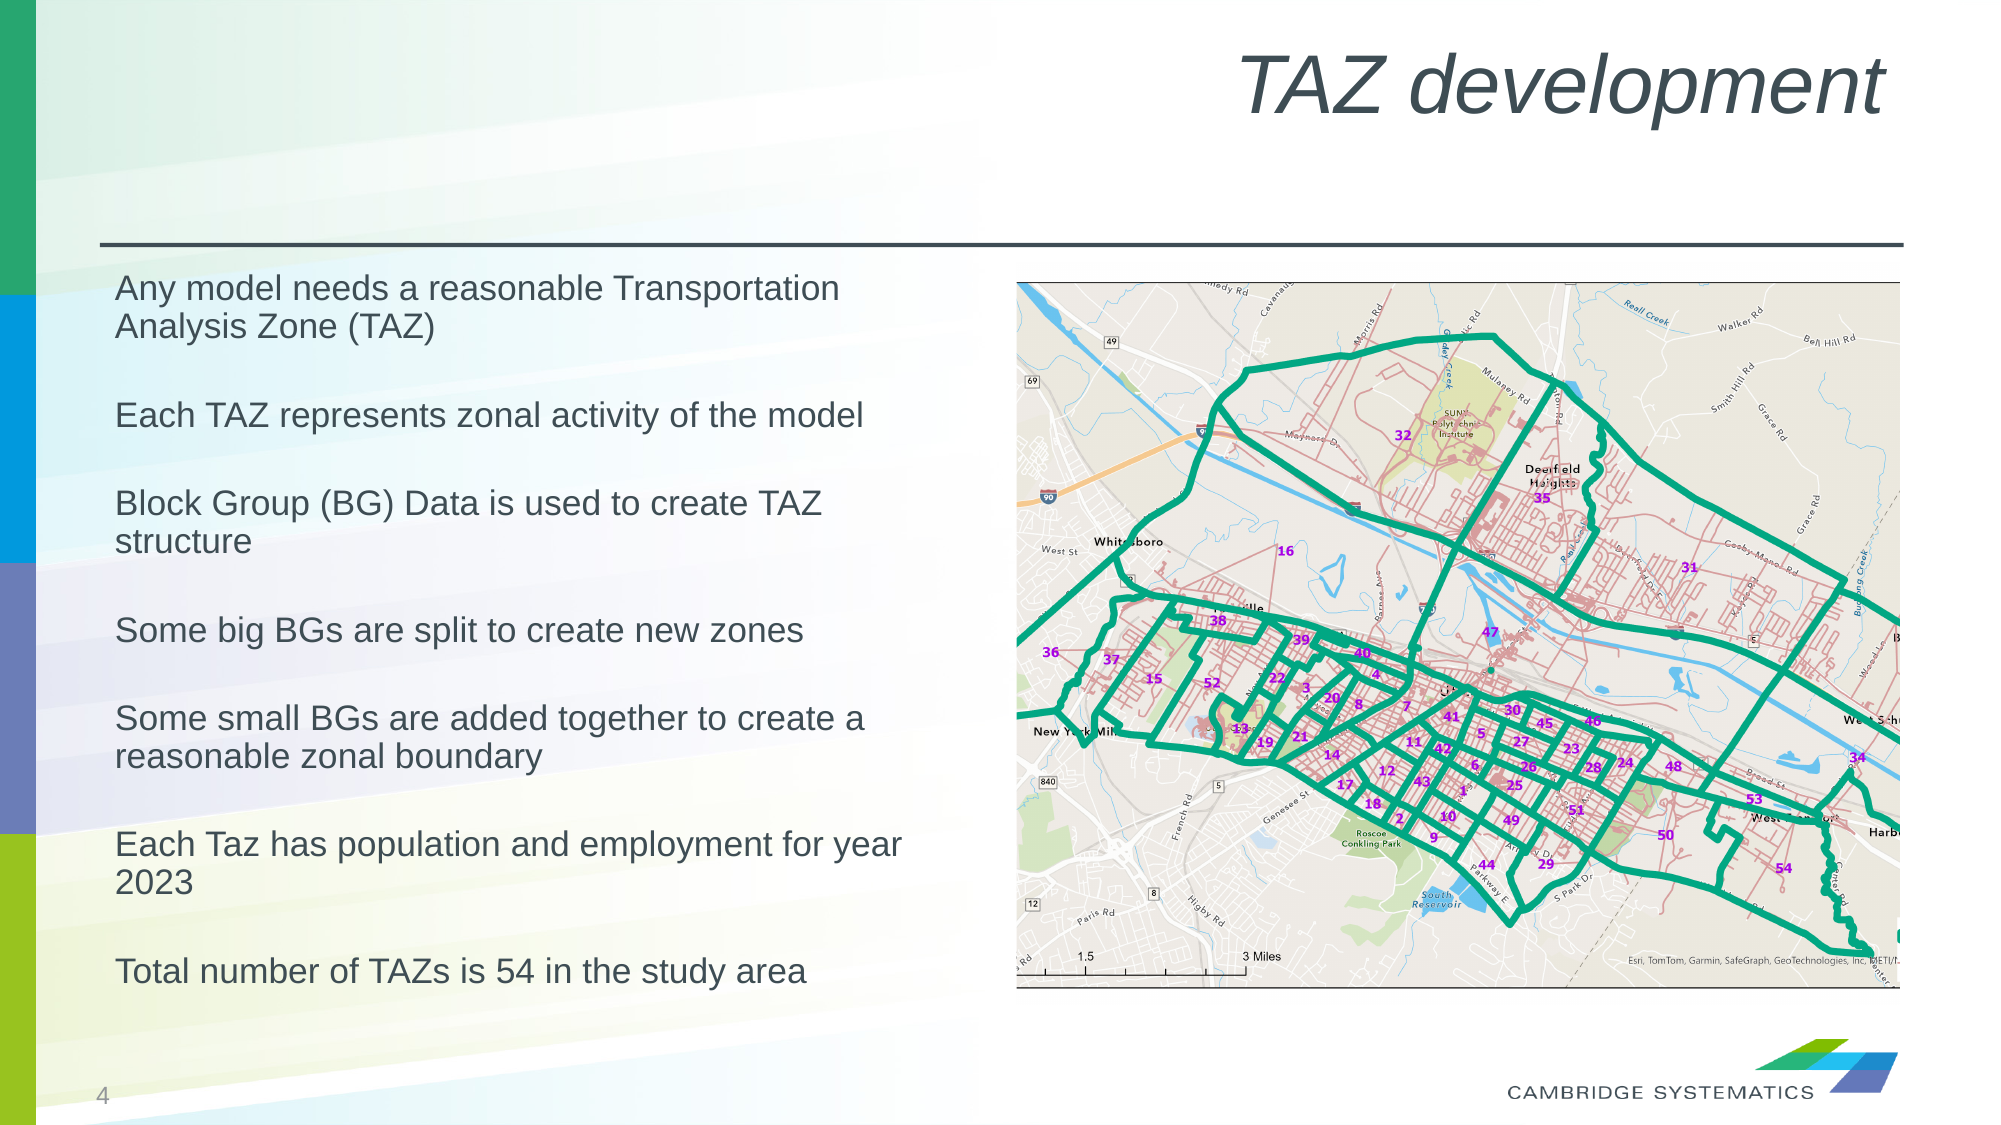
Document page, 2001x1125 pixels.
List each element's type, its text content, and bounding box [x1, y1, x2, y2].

picture [36, 0, 2001, 1125]
list Any model needs a reasonable Transportation Analysis Zone (TAZ) Each TAZ represents zonal activity of the model Block Group (BG) Data is used to create TAZ structure Some big BGs are split to create new zones Some small BGs are added together to create a reasonable zonal boundary Each Taz has population and employment for year 2023 Total number of TAZs is 54 in the study area [99, 262, 984, 1005]
title TAZ development [99, 0, 1900, 238]
